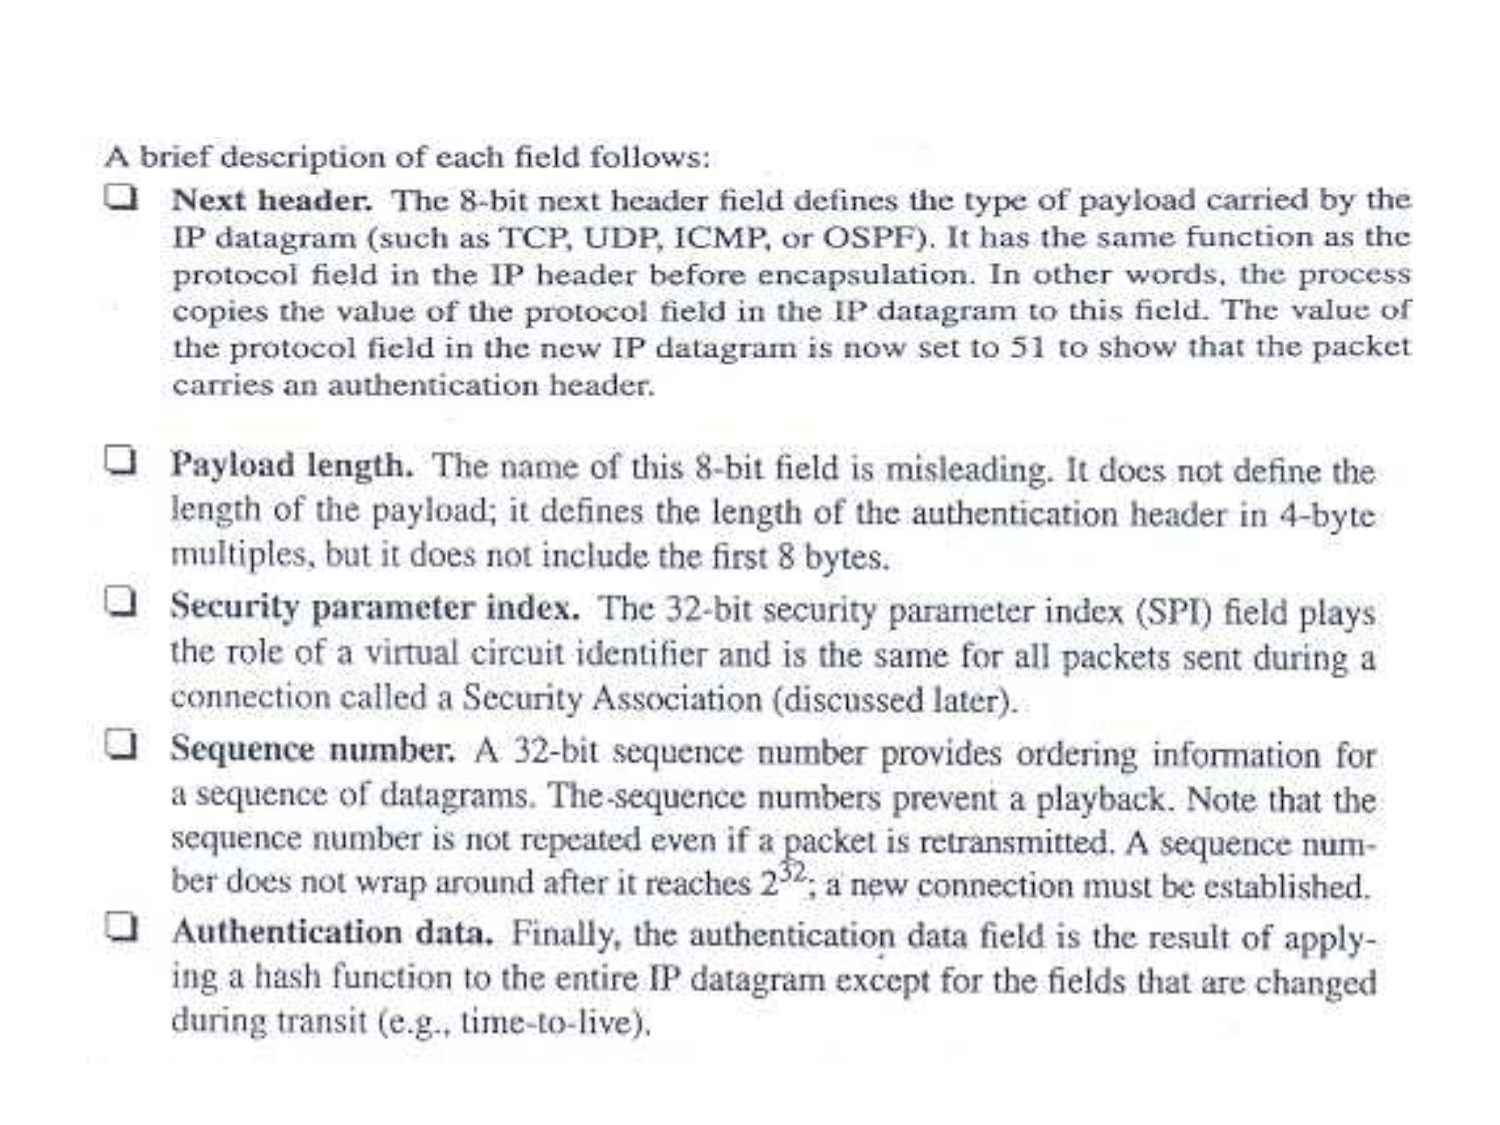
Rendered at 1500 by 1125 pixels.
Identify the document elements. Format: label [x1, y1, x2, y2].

picture [74, 137, 1413, 1063]
